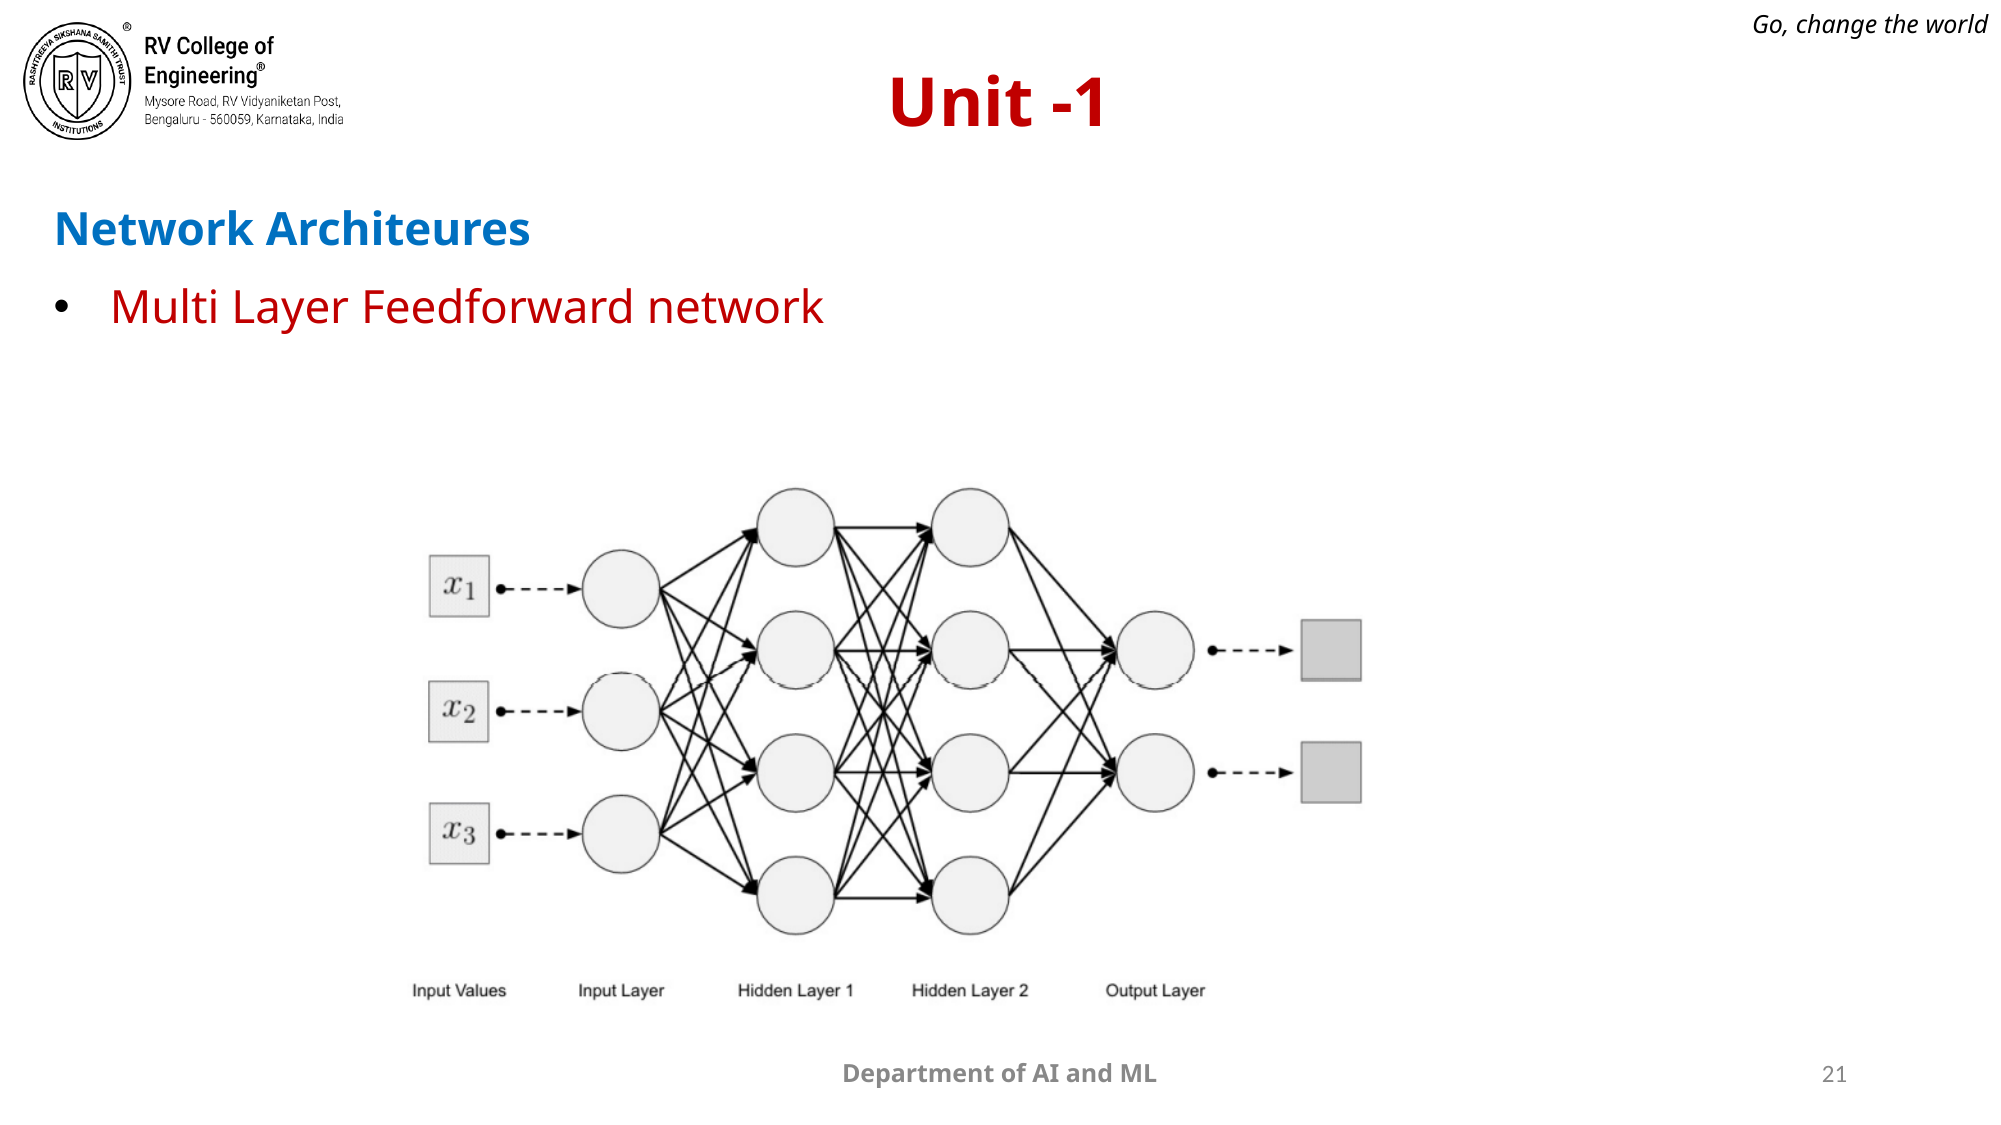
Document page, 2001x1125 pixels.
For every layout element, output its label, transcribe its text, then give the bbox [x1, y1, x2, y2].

slide_number 21 [1412, 1042, 1863, 1103]
text_box Network Architeures Multi Layer Feedforward network [38, 192, 1343, 685]
picture [354, 370, 1413, 1008]
picture [23, 22, 343, 140]
footer Department of AI and ML [662, 1042, 1338, 1103]
title Unit -1 [137, 59, 1863, 149]
